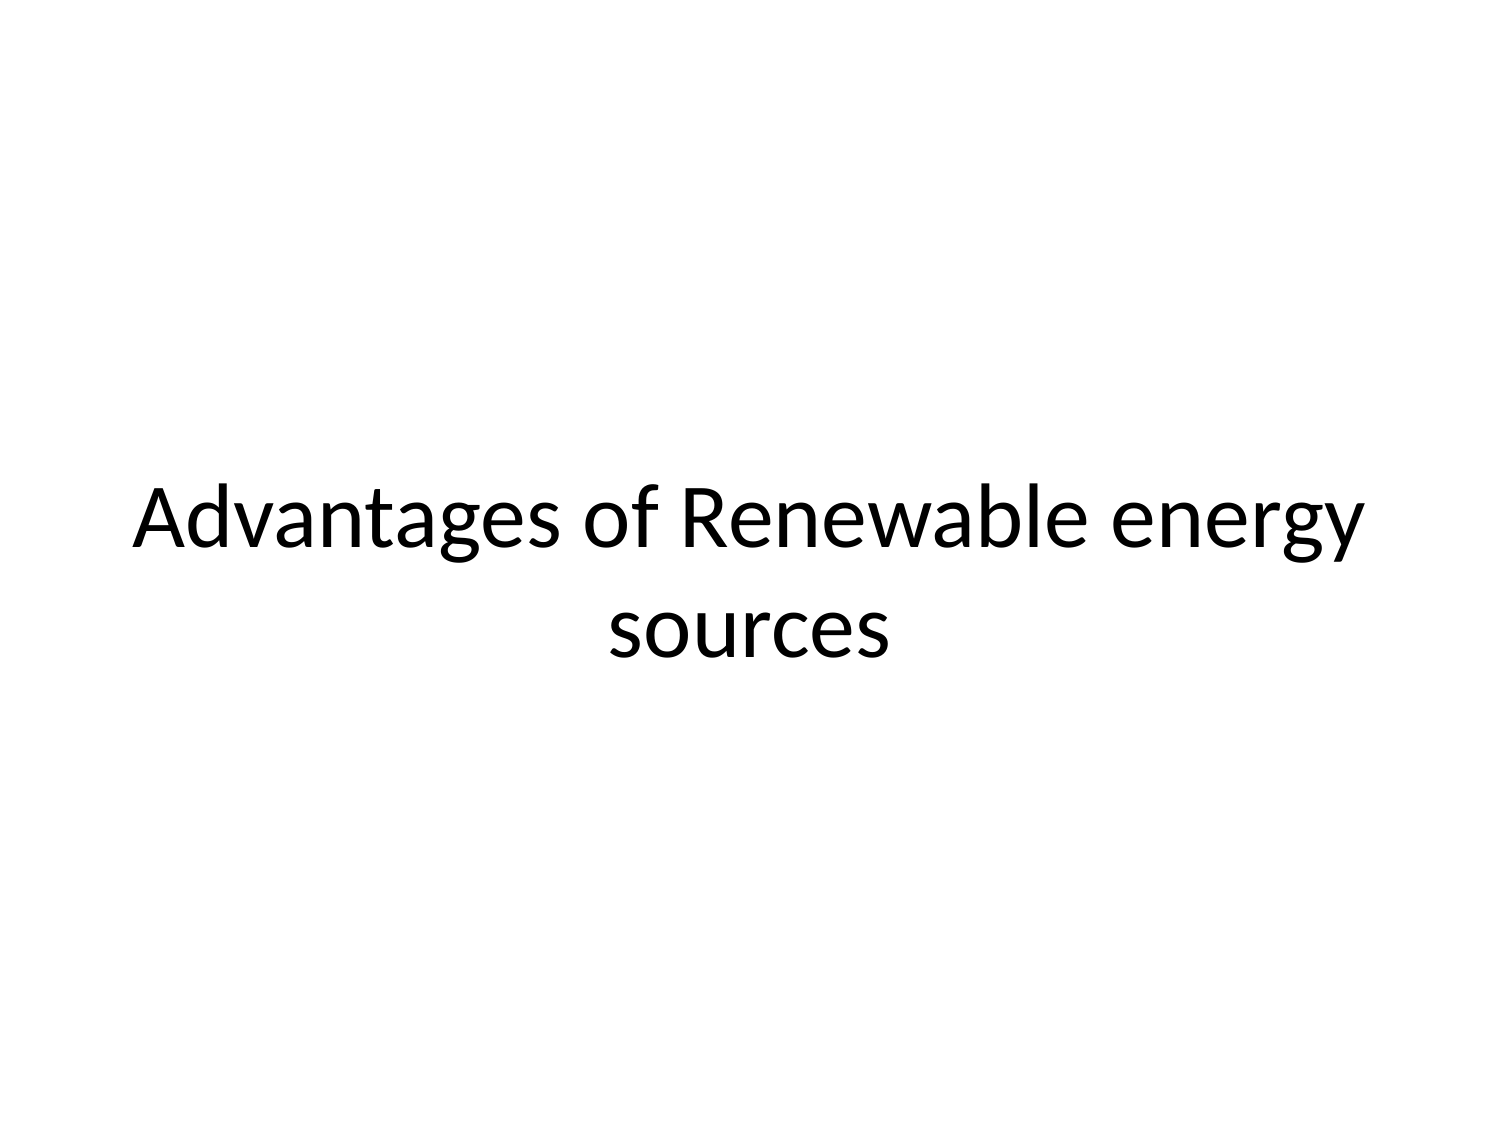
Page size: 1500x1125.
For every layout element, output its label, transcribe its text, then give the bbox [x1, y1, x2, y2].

title Advantages of Renewable energy sources [75, 45, 1425, 1088]
